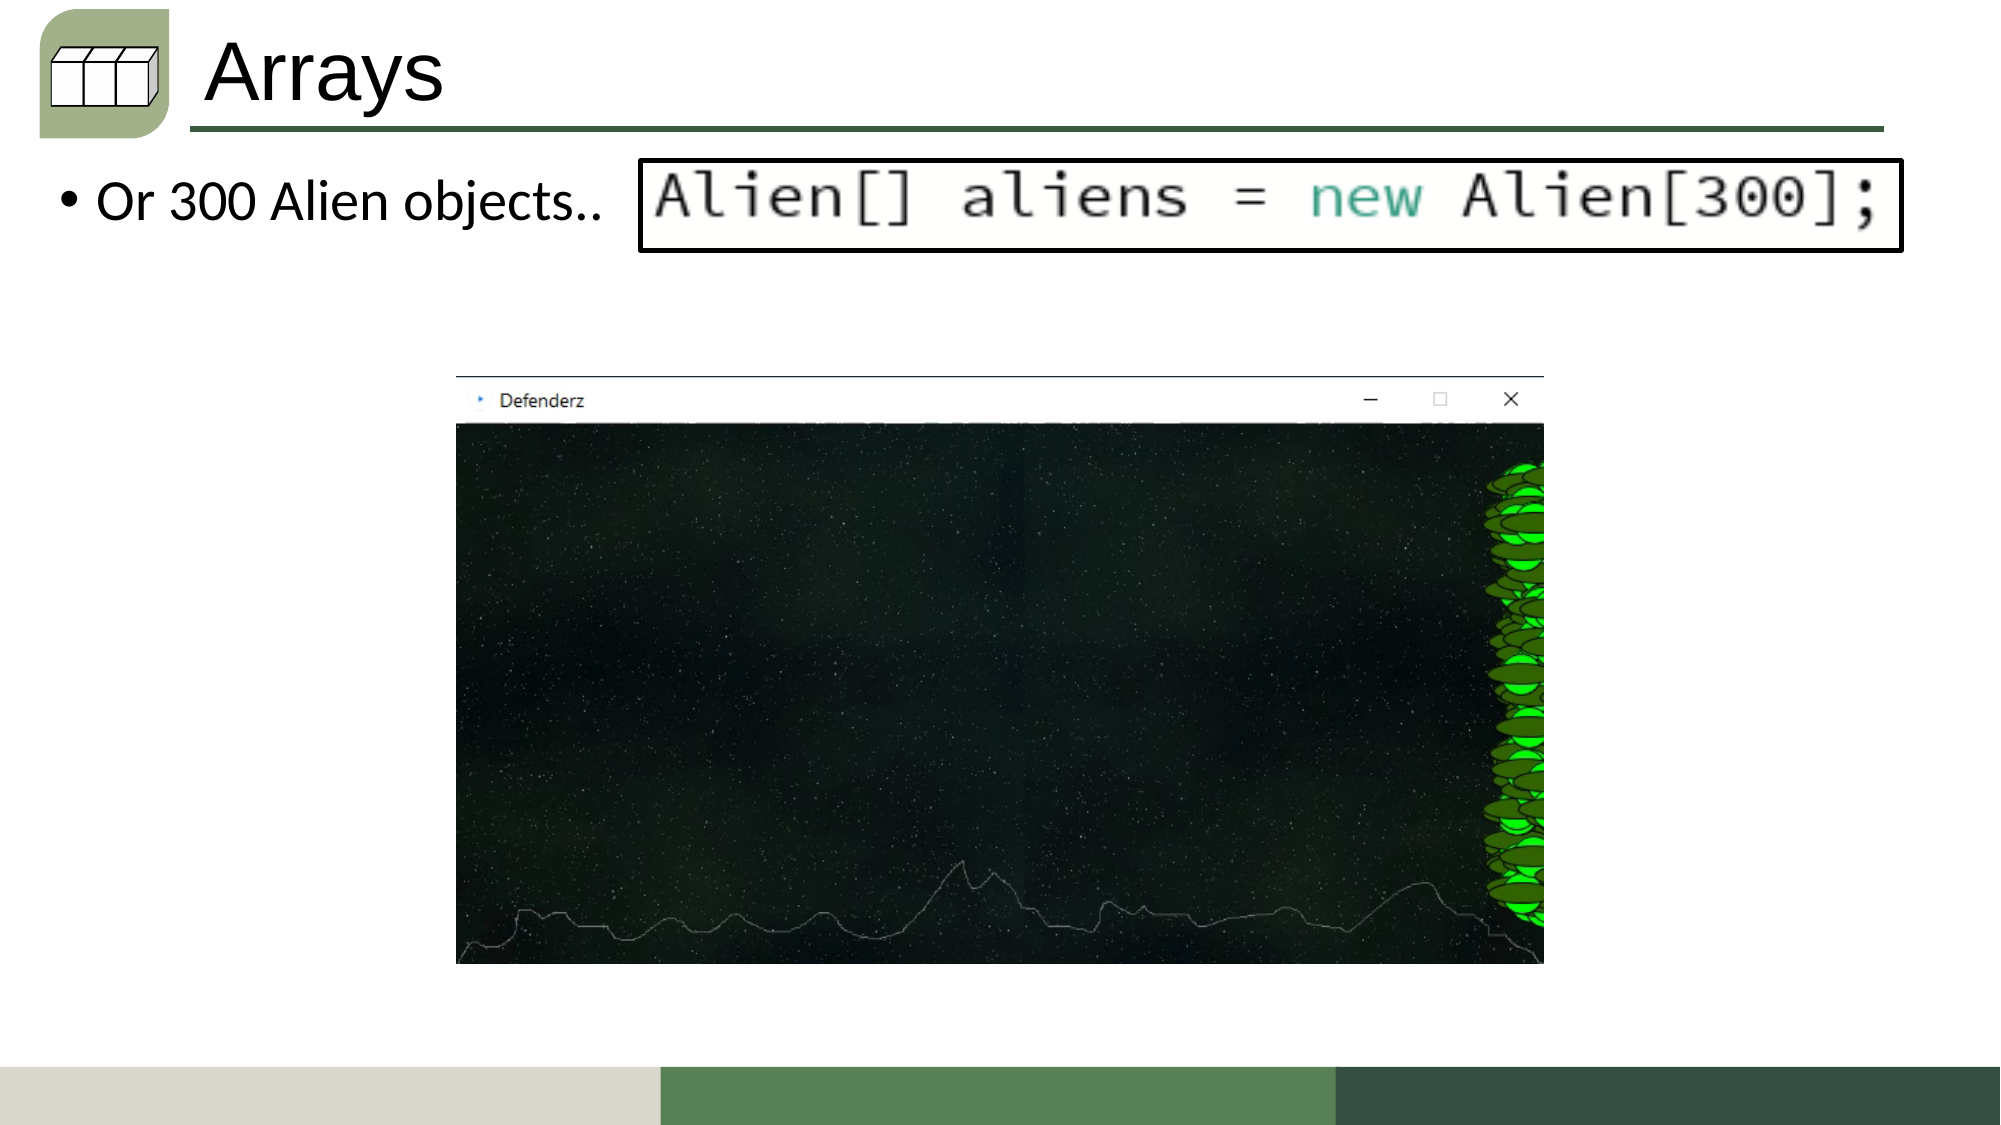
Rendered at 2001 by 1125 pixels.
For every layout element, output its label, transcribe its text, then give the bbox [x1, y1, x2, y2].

text_box [1335, 1066, 2000, 1125]
title Arrays [189, 19, 2000, 128]
picture [642, 162, 1900, 249]
list Or 300 Alien objects.. [44, 163, 1911, 1036]
text_box [50, 45, 160, 108]
text_box [39, 8, 170, 139]
text_box [660, 1066, 1335, 1125]
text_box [455, 375, 1545, 965]
text_box [0, 1066, 660, 1125]
